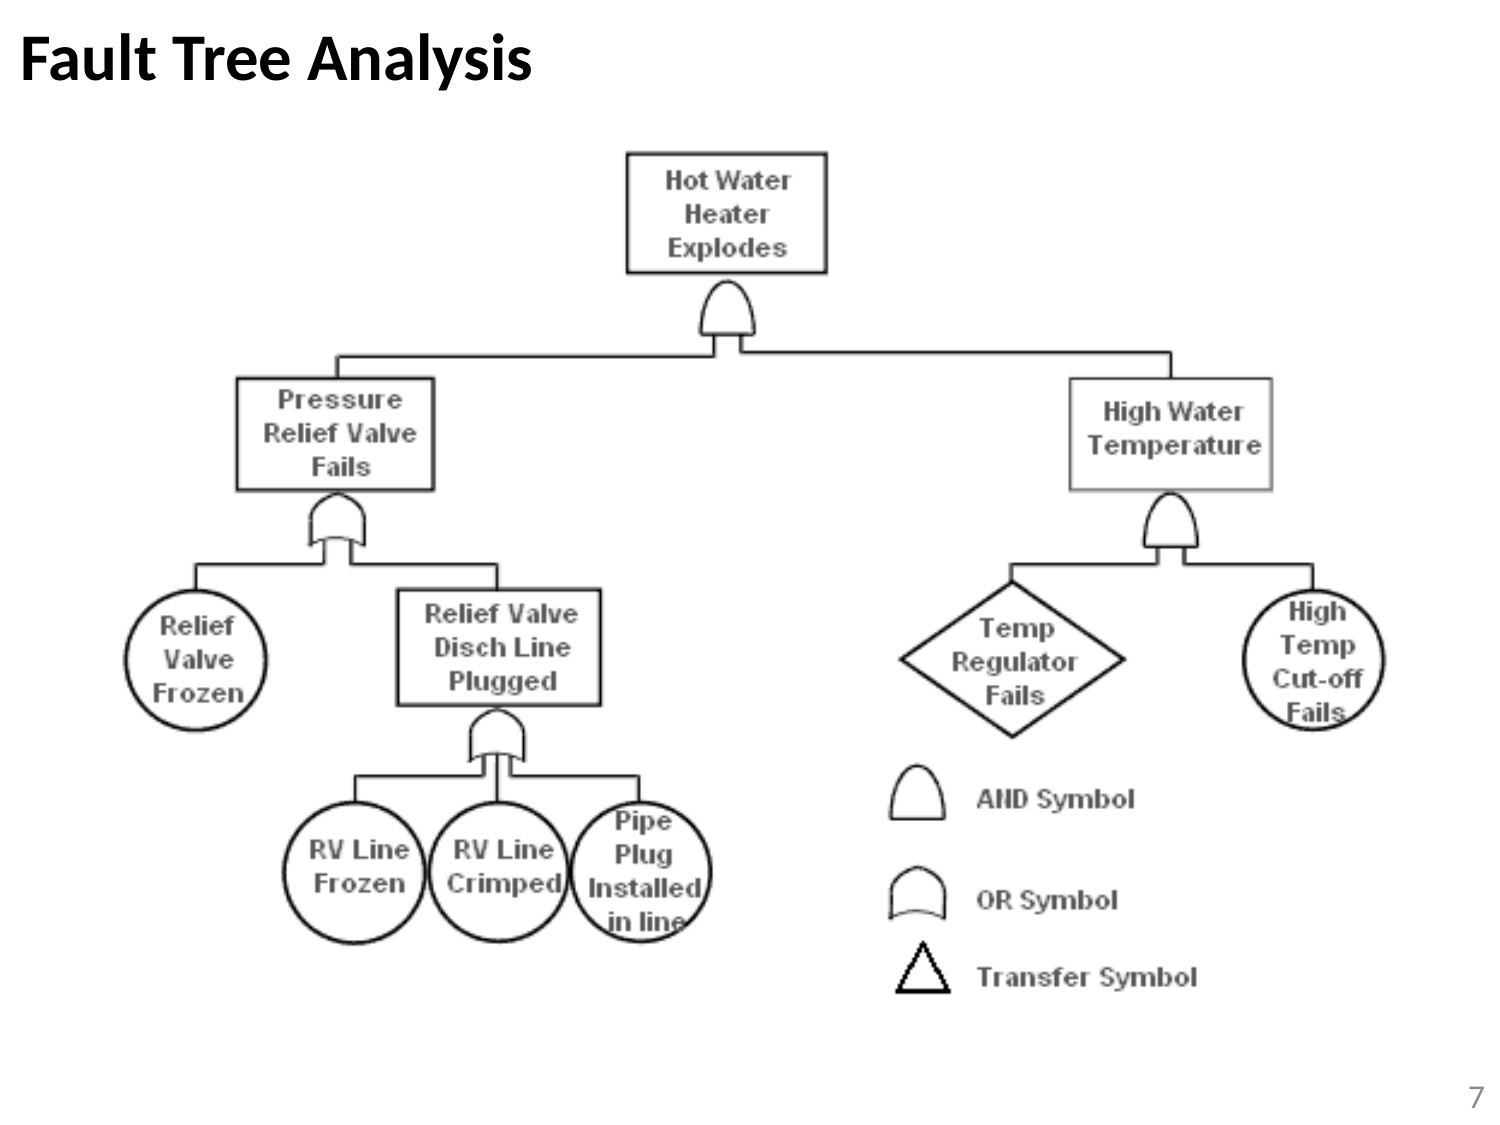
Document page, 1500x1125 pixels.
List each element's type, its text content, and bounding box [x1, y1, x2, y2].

text_box Fault Tree Analysis [5, 6, 550, 101]
picture [108, 147, 1404, 1005]
slide_number 7 [1149, 1065, 1500, 1125]
